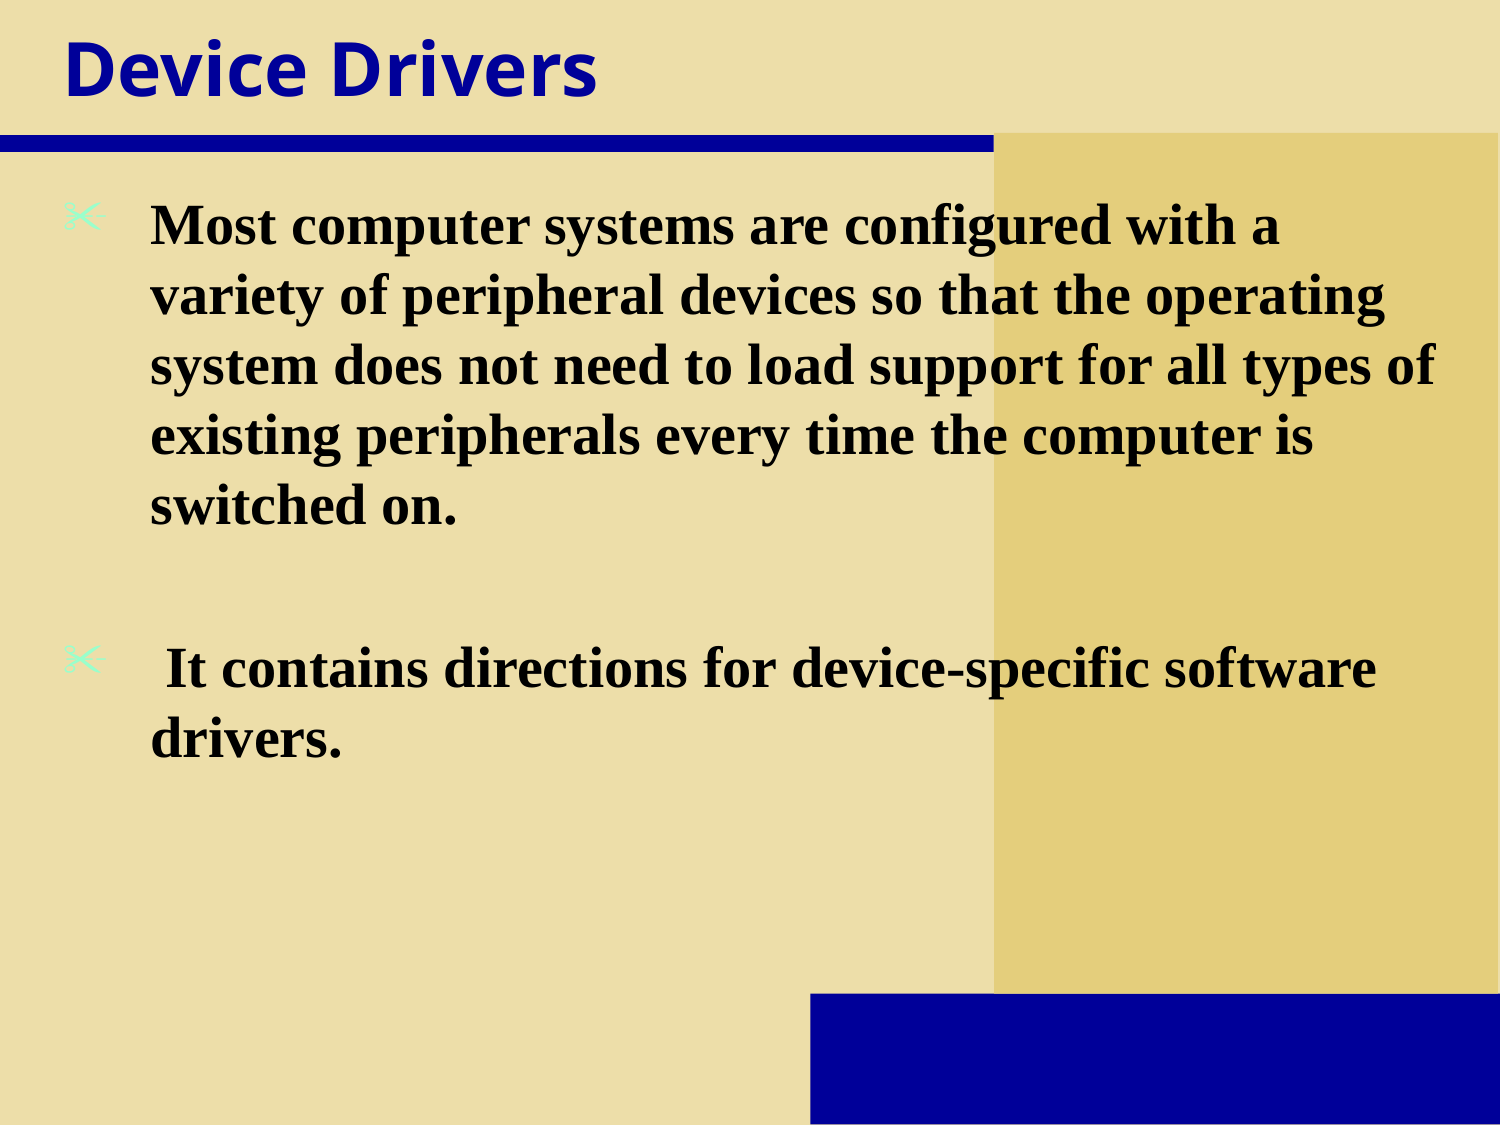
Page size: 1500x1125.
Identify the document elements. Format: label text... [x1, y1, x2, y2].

title Device Drivers [47, 0, 1456, 133]
list Most computer systems are configured with a variety of peripheral devices so that the operating system does not need to load support for all types of existing peripherals every time the computer is switched on. It contains directions for device-specific software drivers. [47, 178, 1457, 960]
